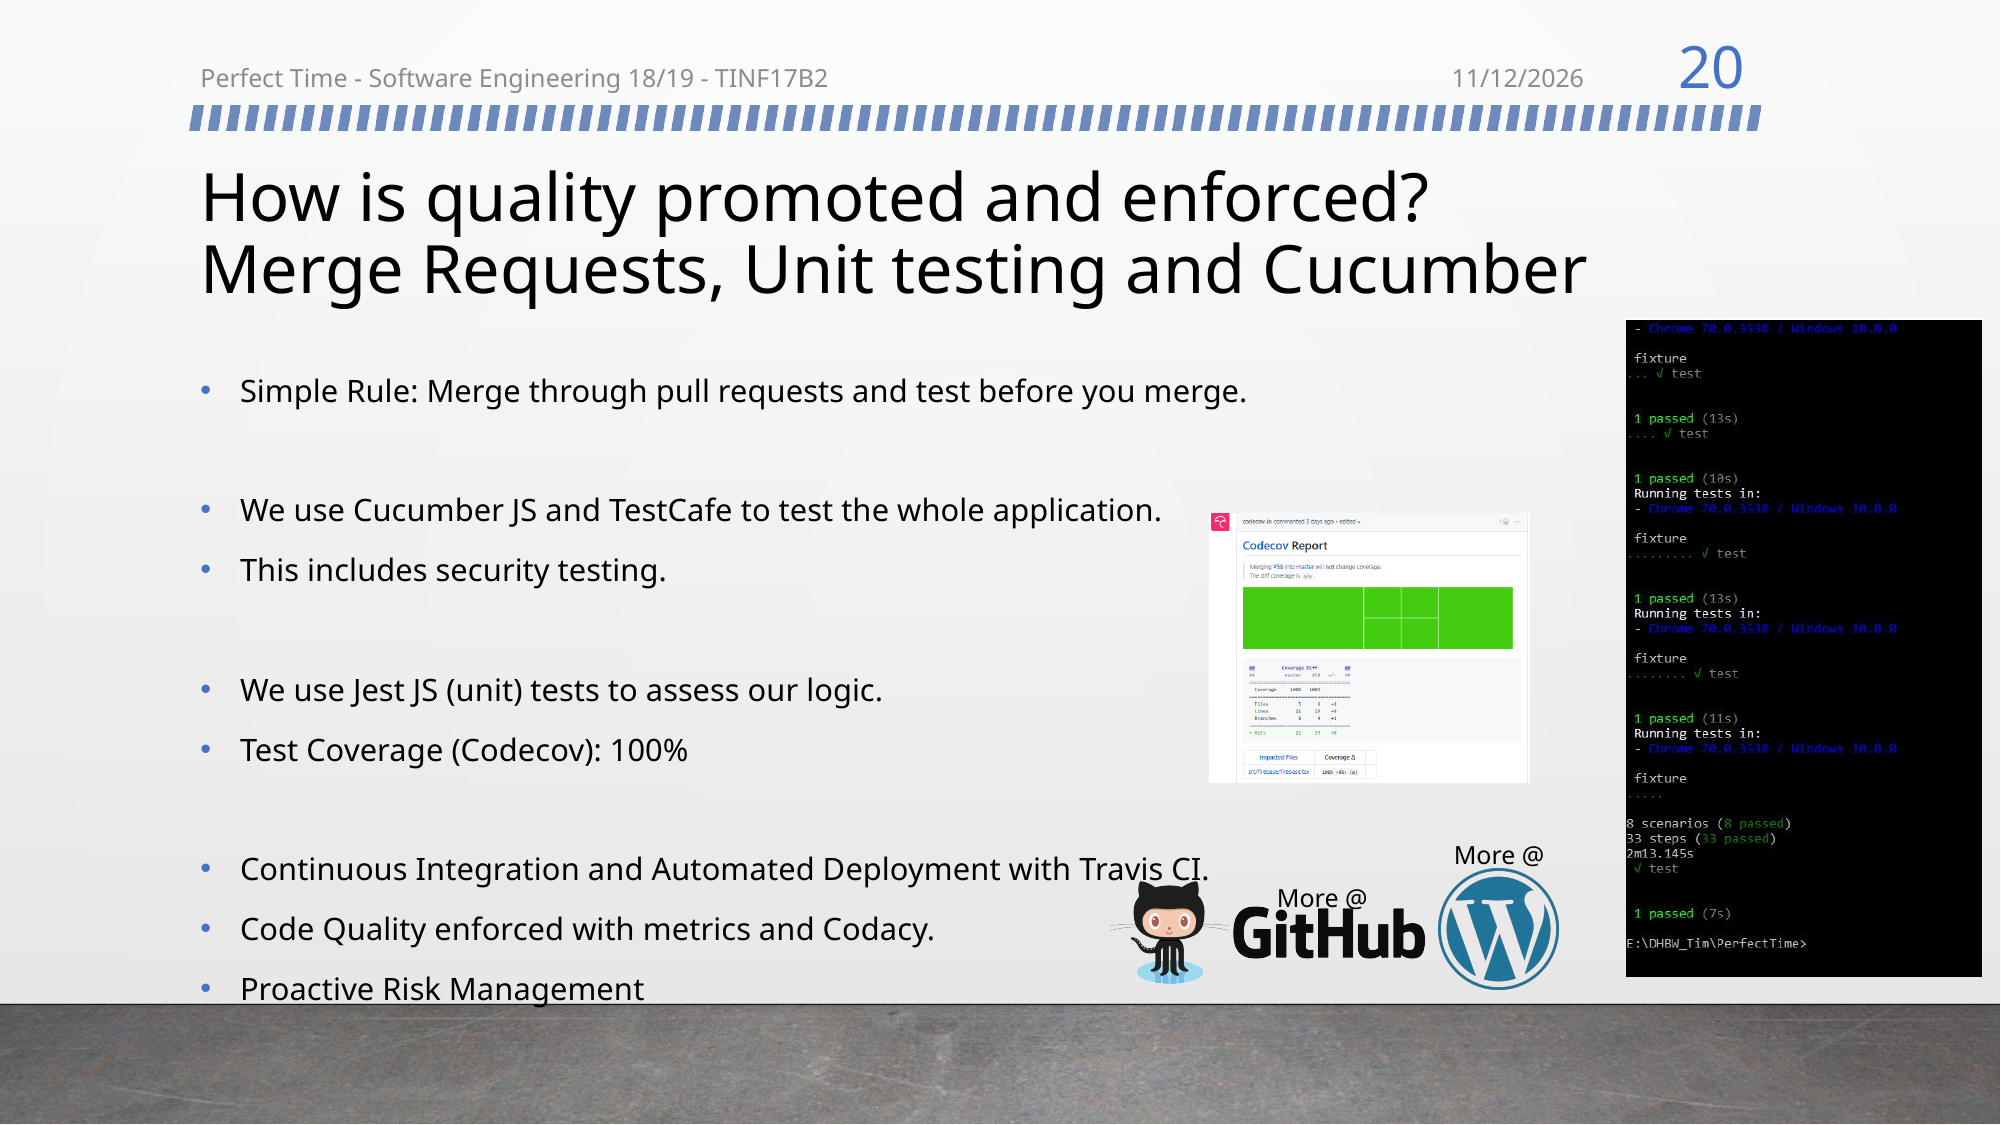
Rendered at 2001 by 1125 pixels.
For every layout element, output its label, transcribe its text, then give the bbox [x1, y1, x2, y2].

list Simple Rule: Merge through pull requests and test before you merge. We use Cucumber JS and TestCafe to test the whole application. This includes security testing. We use Jest JS (unit) tests to assess our logic. Test Coverage (Codecov): 100% Continuous Integration and Automated Deployment with Travis CI. Code Quality enforced with metrics and Codacy. Proactive Risk Management [185, 356, 1761, 1015]
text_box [1107, 874, 1437, 986]
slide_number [1186, 54, 1600, 105]
picture [1626, 318, 1983, 978]
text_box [1437, 831, 1653, 990]
picture [1208, 513, 1531, 783]
footer Perfect Time - Software Engineering 18/19 - TINF17B2 [185, 54, 1160, 105]
title How is quality promoted and enforced? Merge Requests, Unit testing and Cucumber [185, 156, 1761, 329]
picture [0, 1004, 2000, 1124]
slide_number 20 [1626, 22, 1760, 106]
